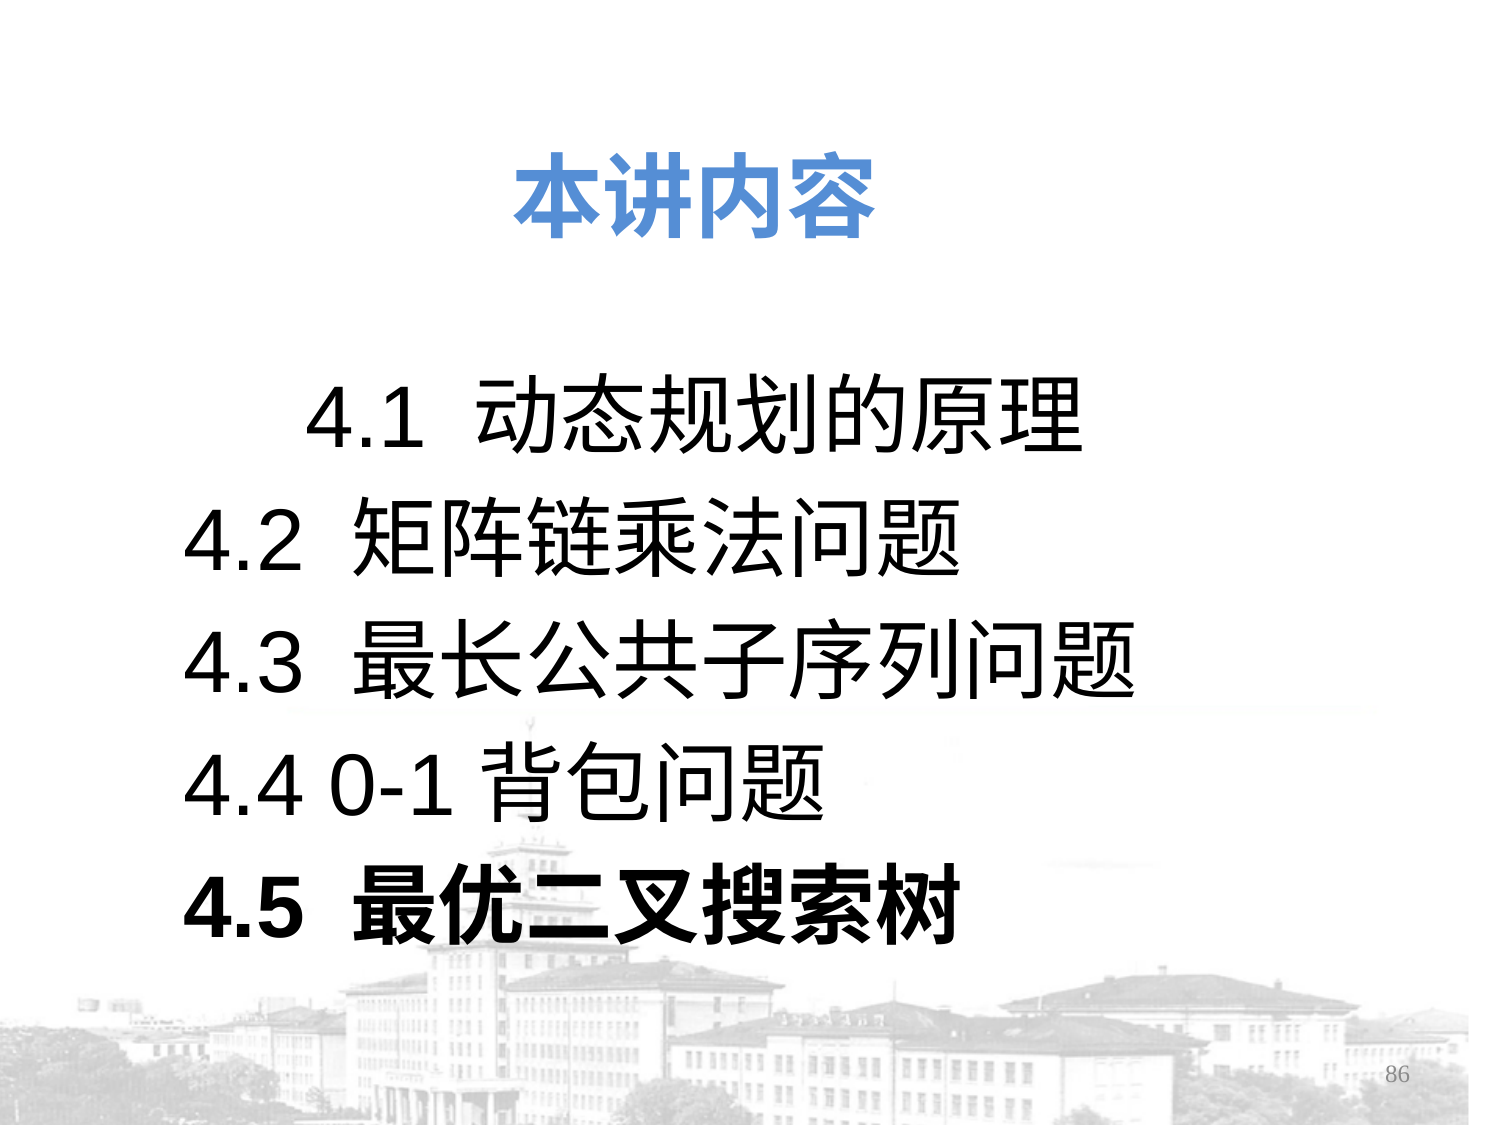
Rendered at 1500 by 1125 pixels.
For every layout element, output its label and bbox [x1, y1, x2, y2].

text_box [0, 0, 1500, 1125]
